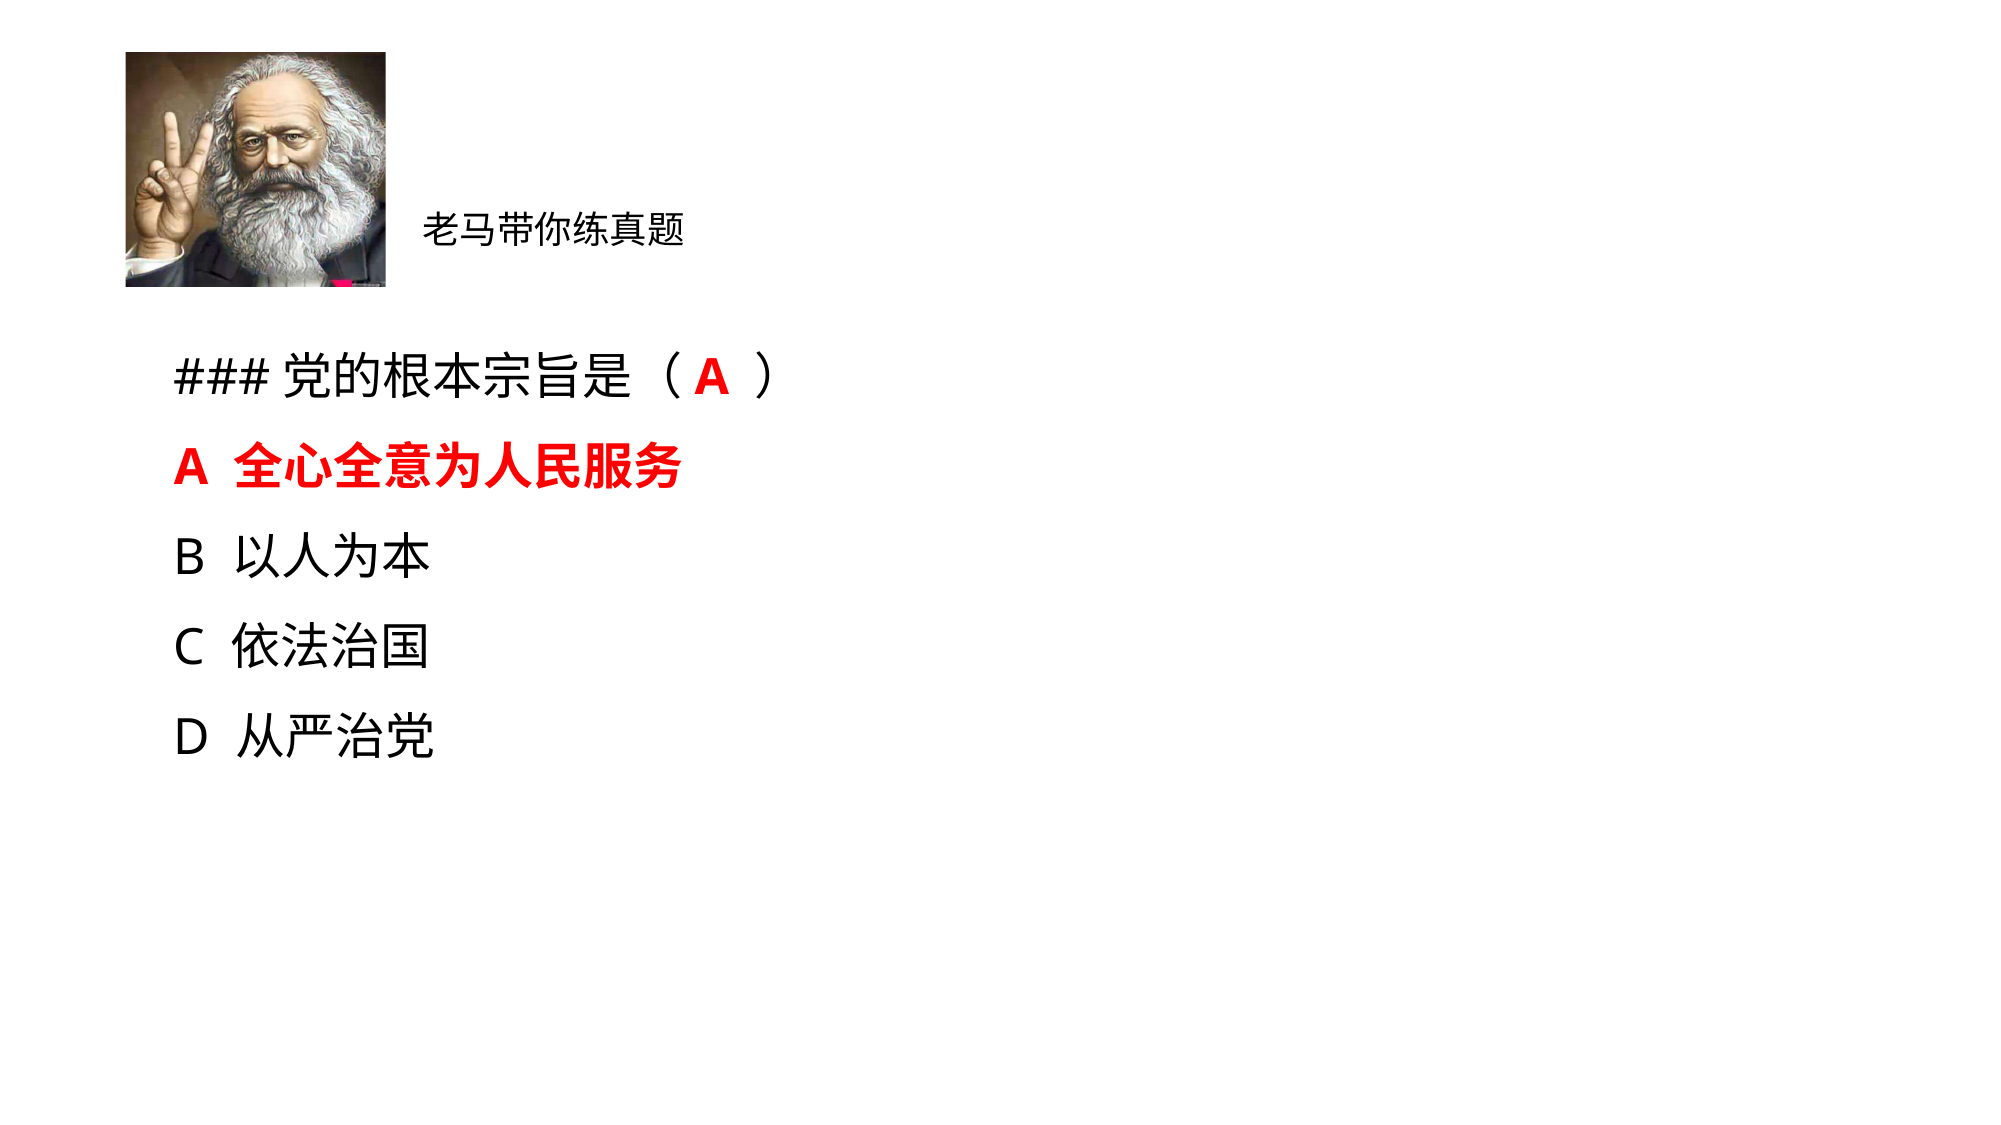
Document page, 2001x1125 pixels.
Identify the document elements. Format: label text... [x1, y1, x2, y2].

title 老马带你练真题 [407, 171, 1409, 287]
picture [125, 51, 386, 287]
list ###党的根本宗旨是（A ） A 全心全意为人民服务 B 以人为本 C 依法治国 D 从严治党 [158, 307, 1926, 1080]
